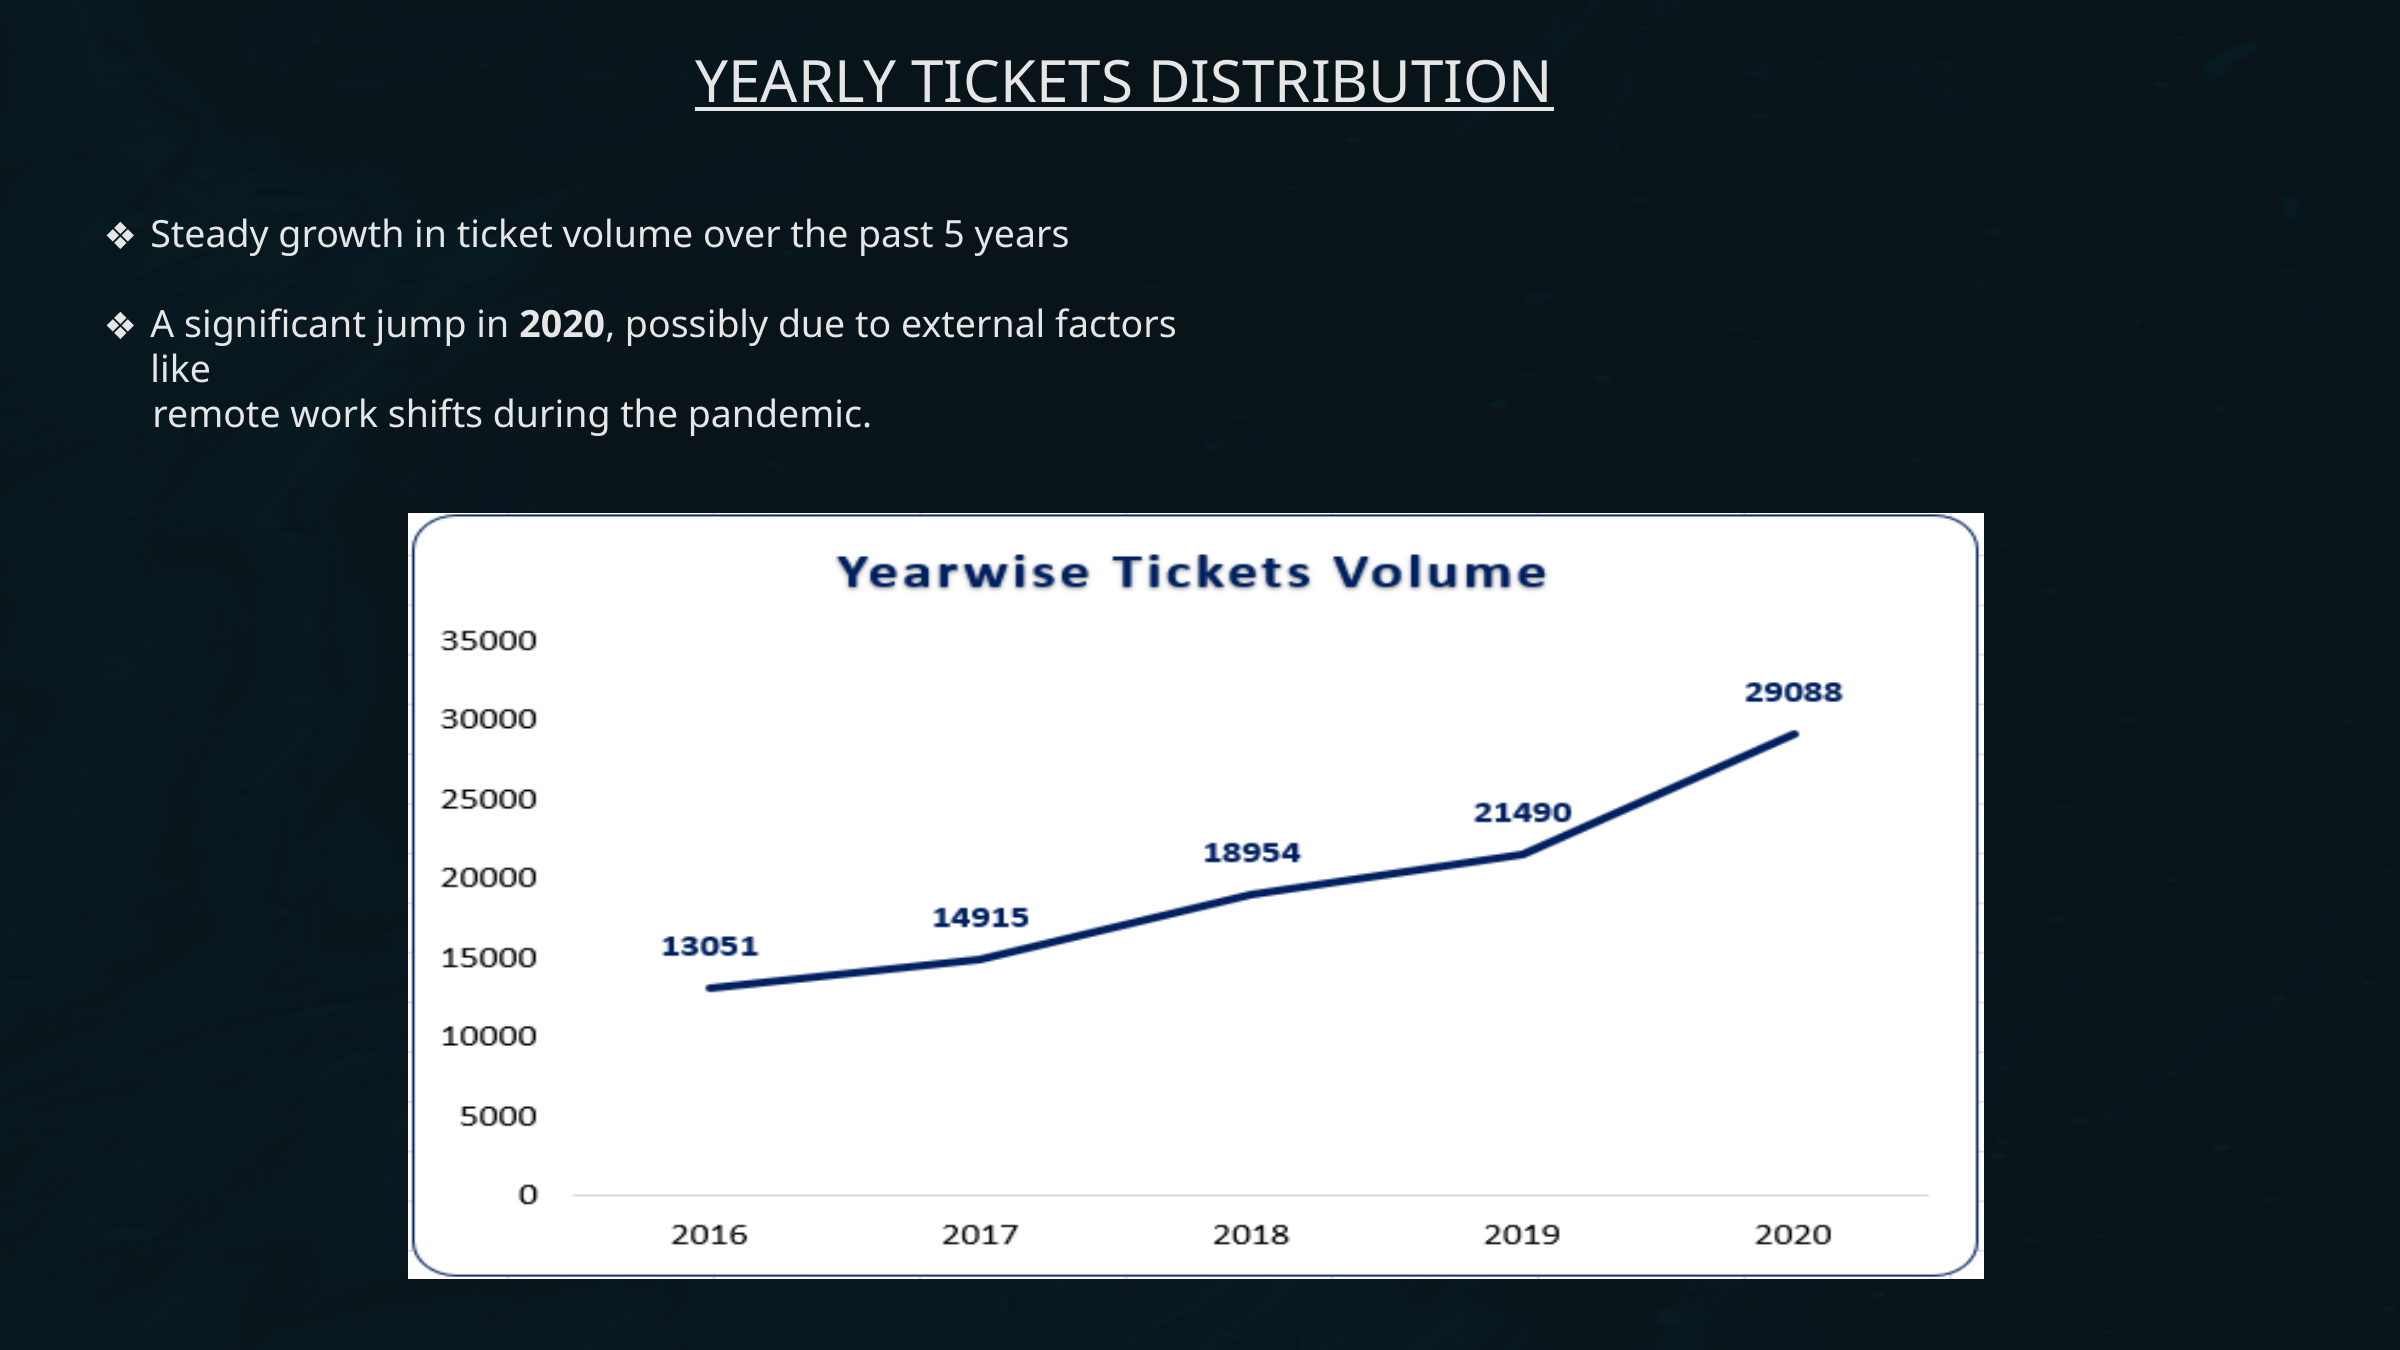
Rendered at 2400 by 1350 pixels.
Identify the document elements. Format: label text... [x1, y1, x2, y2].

text_box YEARLY TICKETS DISTRIBUTION [680, 36, 1720, 122]
picture [408, 513, 1984, 1280]
text_box Steady growth in ticket volume over the past 5 years A significant jump in 2020, possibly due to external factors like remote work shifts during the pandemic. [103, 209, 1238, 402]
